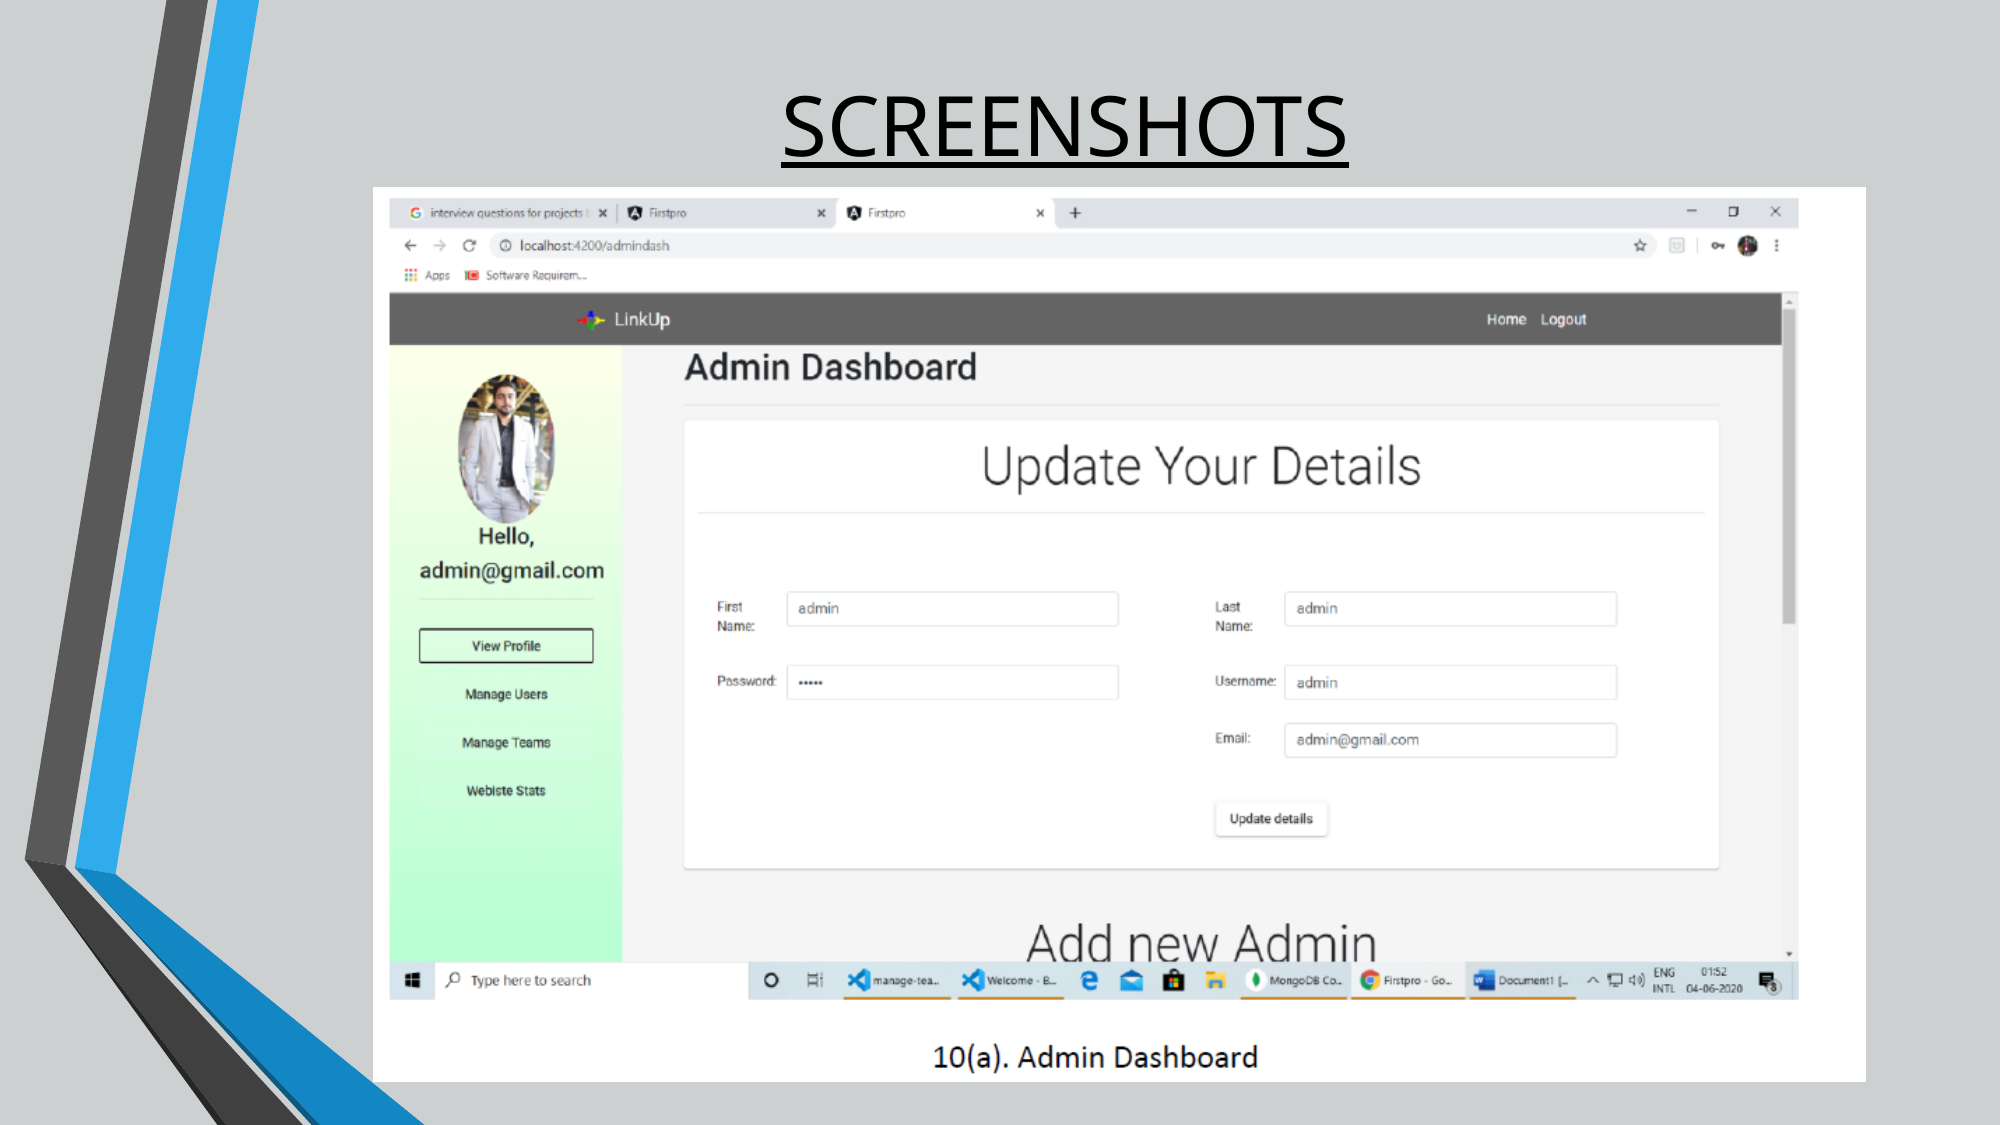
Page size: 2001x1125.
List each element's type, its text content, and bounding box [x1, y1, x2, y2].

title SCREENSHOTS [243, 37, 1887, 209]
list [372, 187, 1866, 1083]
